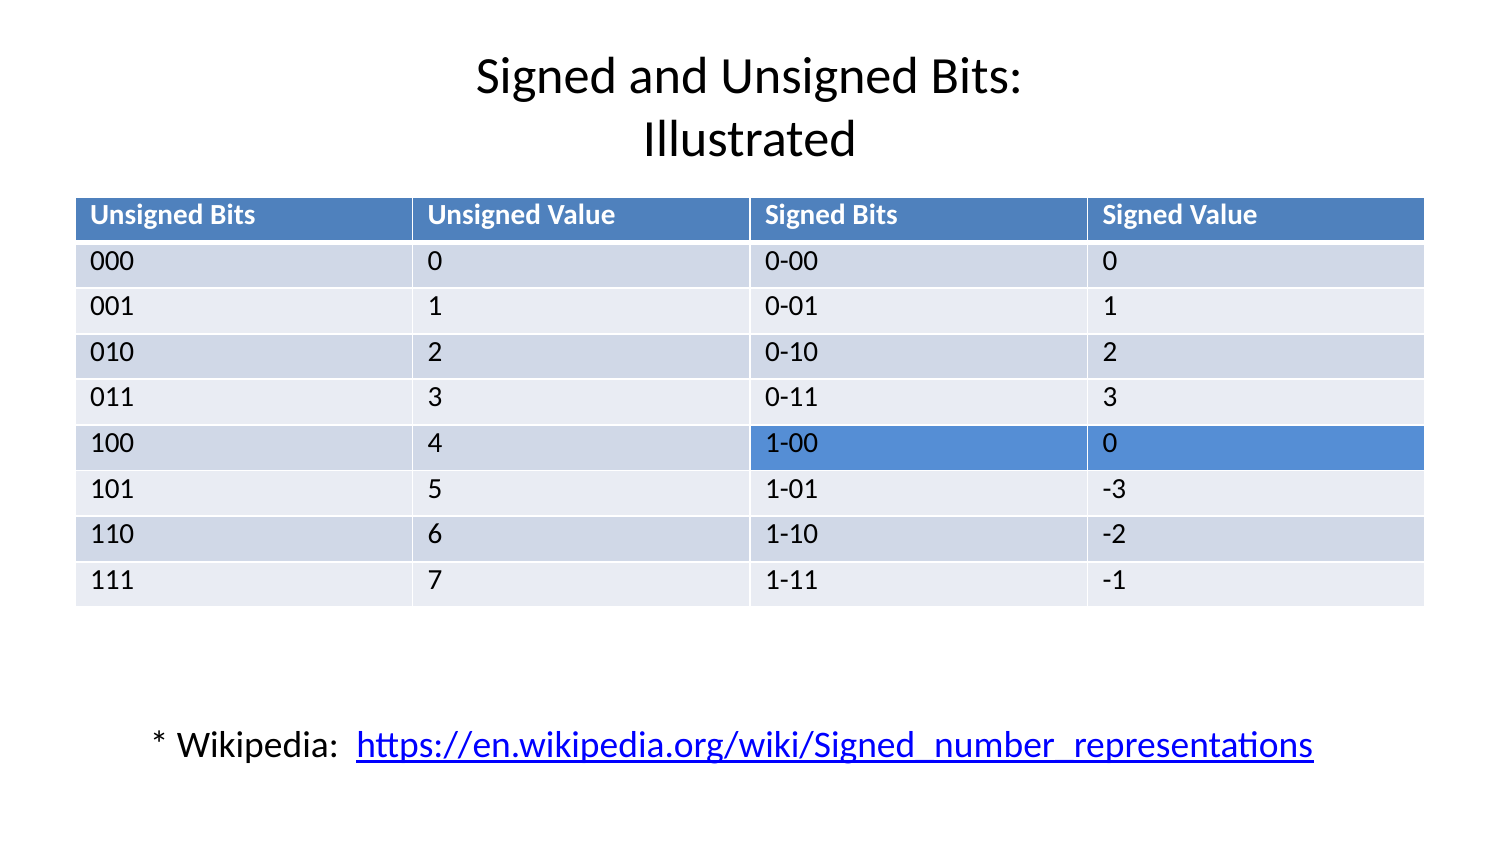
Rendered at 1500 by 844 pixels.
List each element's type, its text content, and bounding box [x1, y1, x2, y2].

table_cell 1 [1088, 289, 1424, 333]
table_cell 6 [413, 517, 749, 561]
table_cell 1-01 [751, 471, 1087, 515]
table_cell 0-00 [751, 245, 1087, 287]
table_cell 000 [76, 245, 412, 287]
table_cell 1-10 [751, 517, 1087, 561]
table_cell 110 [76, 517, 412, 561]
table_cell 111 [76, 563, 412, 606]
title Signed and Unsigned Bits: Illustrated [75, 33, 1425, 175]
table_cell 3 [1088, 380, 1424, 424]
table_cell 001 [76, 289, 412, 333]
table_cell -1 [1088, 563, 1424, 606]
table_header Signed Value [1088, 198, 1424, 240]
table_cell 1-00 [751, 426, 1087, 470]
table_cell 7 [413, 563, 749, 606]
table_cell 0 [1088, 426, 1424, 470]
table_cell 2 [413, 335, 749, 378]
table_cell 0-10 [751, 335, 1087, 378]
table_cell 0-11 [751, 380, 1087, 424]
table_cell 0 [413, 245, 749, 287]
table_cell 011 [76, 380, 412, 424]
table_cell 1 [413, 289, 749, 333]
table_header Unsigned Value [413, 198, 749, 240]
table_cell 0 [1088, 245, 1424, 287]
table_cell 010 [76, 335, 412, 378]
table_cell 101 [76, 471, 412, 515]
table_cell 100 [76, 426, 412, 470]
table_header Unsigned Bits [76, 198, 412, 240]
table_cell 5 [413, 471, 749, 515]
text_box * Wikipedia: https://en.wikipedia.org/wiki/Signed_number_representations [135, 712, 1329, 773]
table_cell 3 [413, 380, 749, 424]
table_cell 4 [413, 426, 749, 470]
table_cell -3 [1088, 471, 1424, 515]
table_cell 1-11 [751, 563, 1087, 606]
table_cell 2 [1088, 335, 1424, 378]
table_cell 0-01 [751, 289, 1087, 333]
table_cell -2 [1088, 517, 1424, 561]
table_header Signed Bits [751, 198, 1087, 240]
